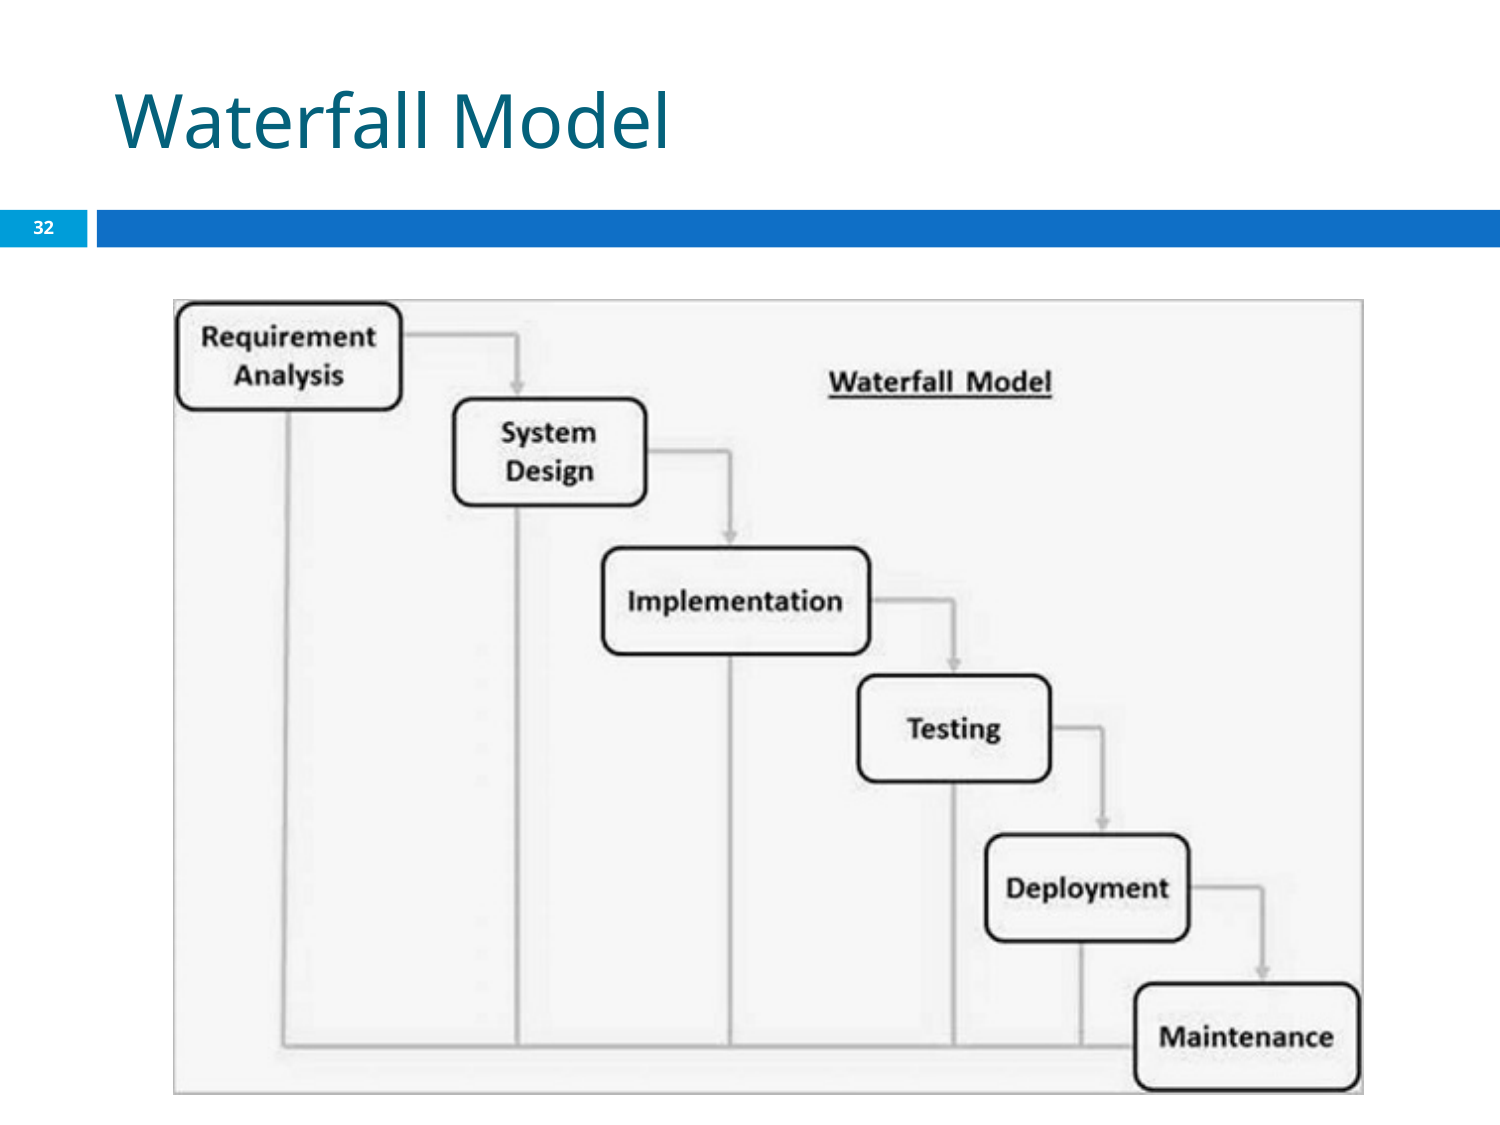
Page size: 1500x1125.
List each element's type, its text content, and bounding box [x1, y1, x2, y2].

slide_number ‹#› [0, 208, 88, 249]
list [173, 299, 1364, 1096]
title Waterfall Model [99, 37, 1438, 200]
